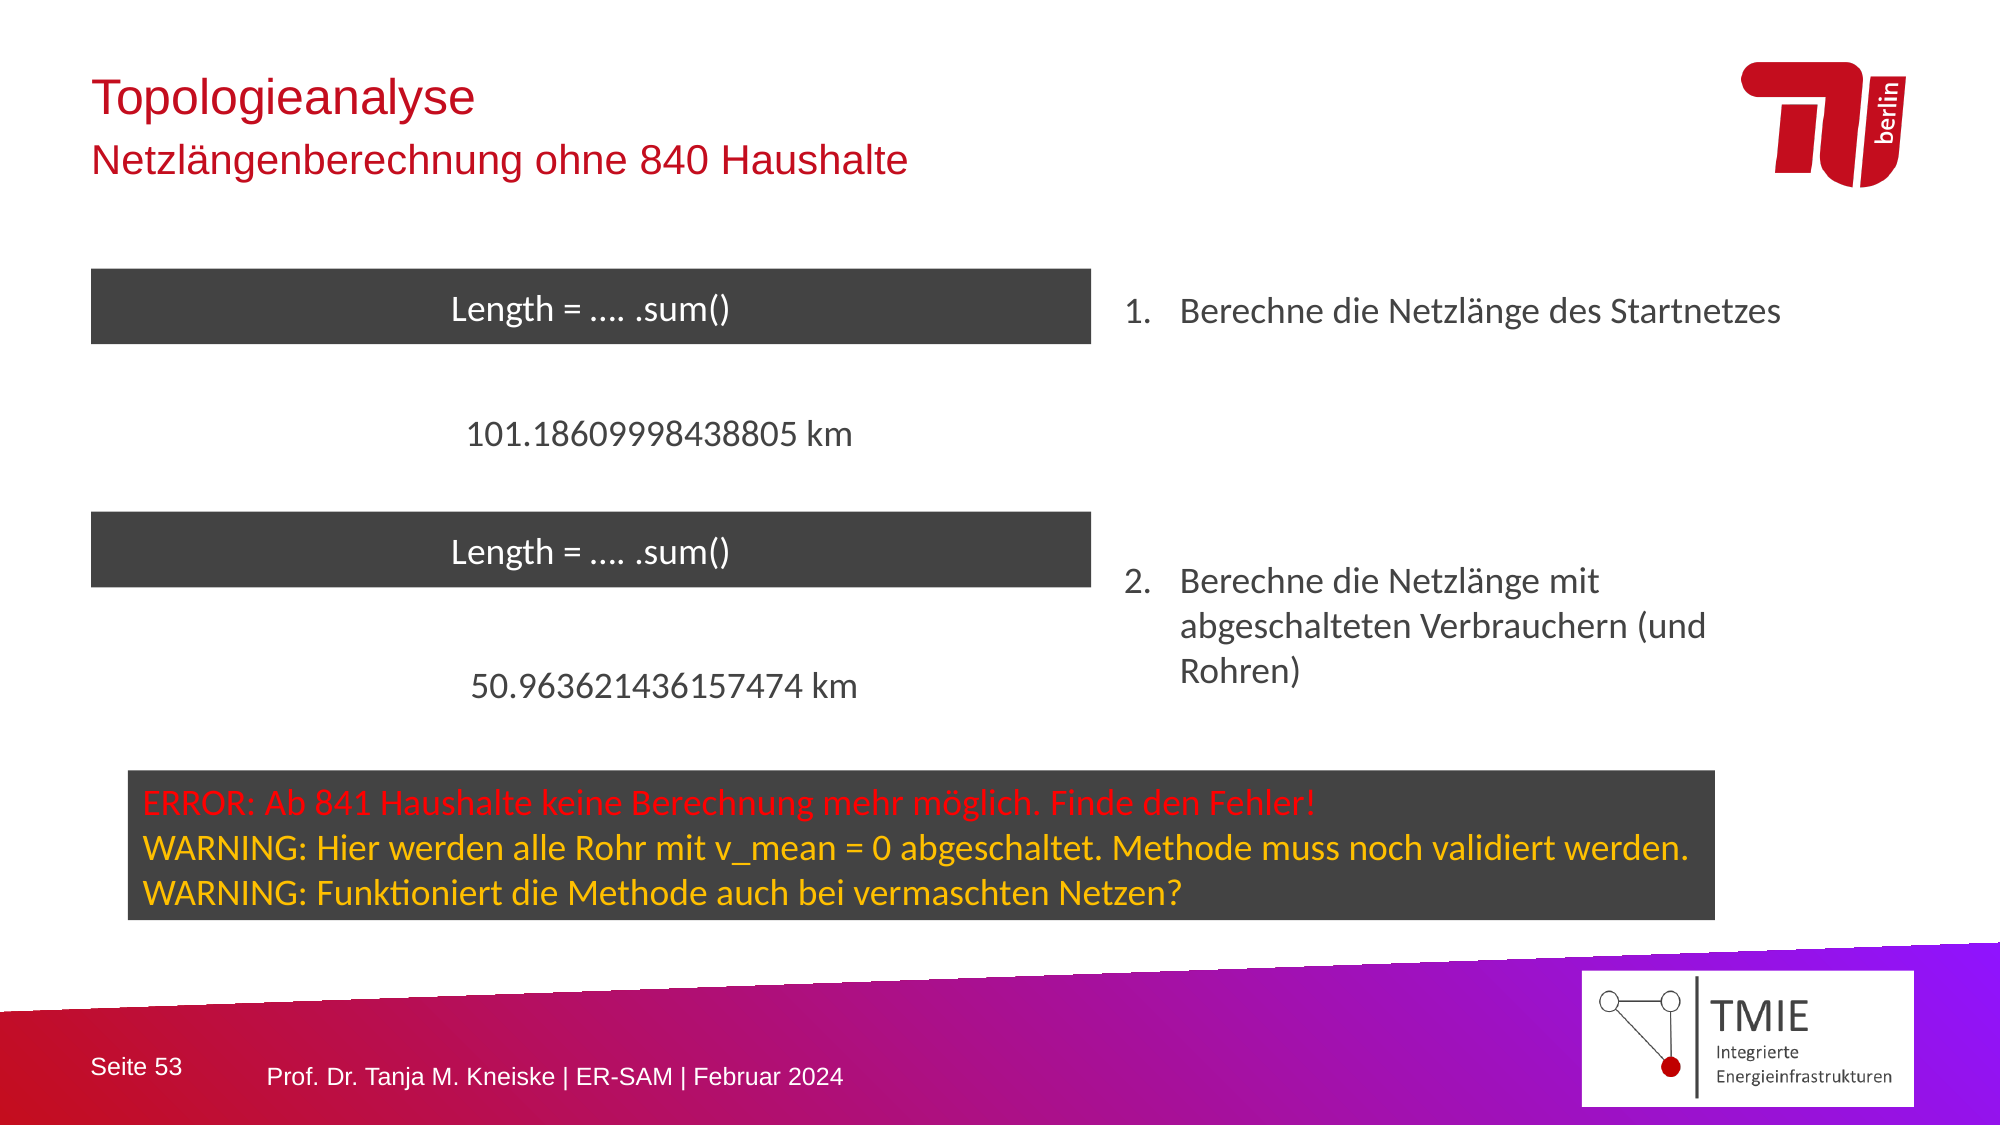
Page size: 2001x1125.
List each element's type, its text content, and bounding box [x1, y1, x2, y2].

text_box ERROR: Ab 841 Haushalte keine Berechnung mehr möglich. Finde den Fehler! WARNING: Hier werden alle Rohr mit v_mean = 0 abgeschaltet. Methode muss noch validiert werden. WARNING: Funktioniert die Methode auch bei vermaschten Netzen? [127, 770, 1715, 921]
text_box Berechne die Netzlänge des Startnetzes Berechne die Netzlänge mit abgeschalteten Verbrauchern (und Rohren) [1108, 278, 1836, 699]
text_box 101.18609998438805 km [450, 401, 869, 462]
text_box Length = …. .sum() [90, 268, 1092, 345]
picture [1741, 62, 1906, 188]
list Topologieanalyse Netzlängenberechnung ohne 840 Haushalte [91, 65, 1455, 183]
text_box Length = …. .sum() [90, 511, 1092, 588]
text_box 50.963621436157474 km [455, 653, 874, 713]
picture [1599, 970, 1942, 1100]
